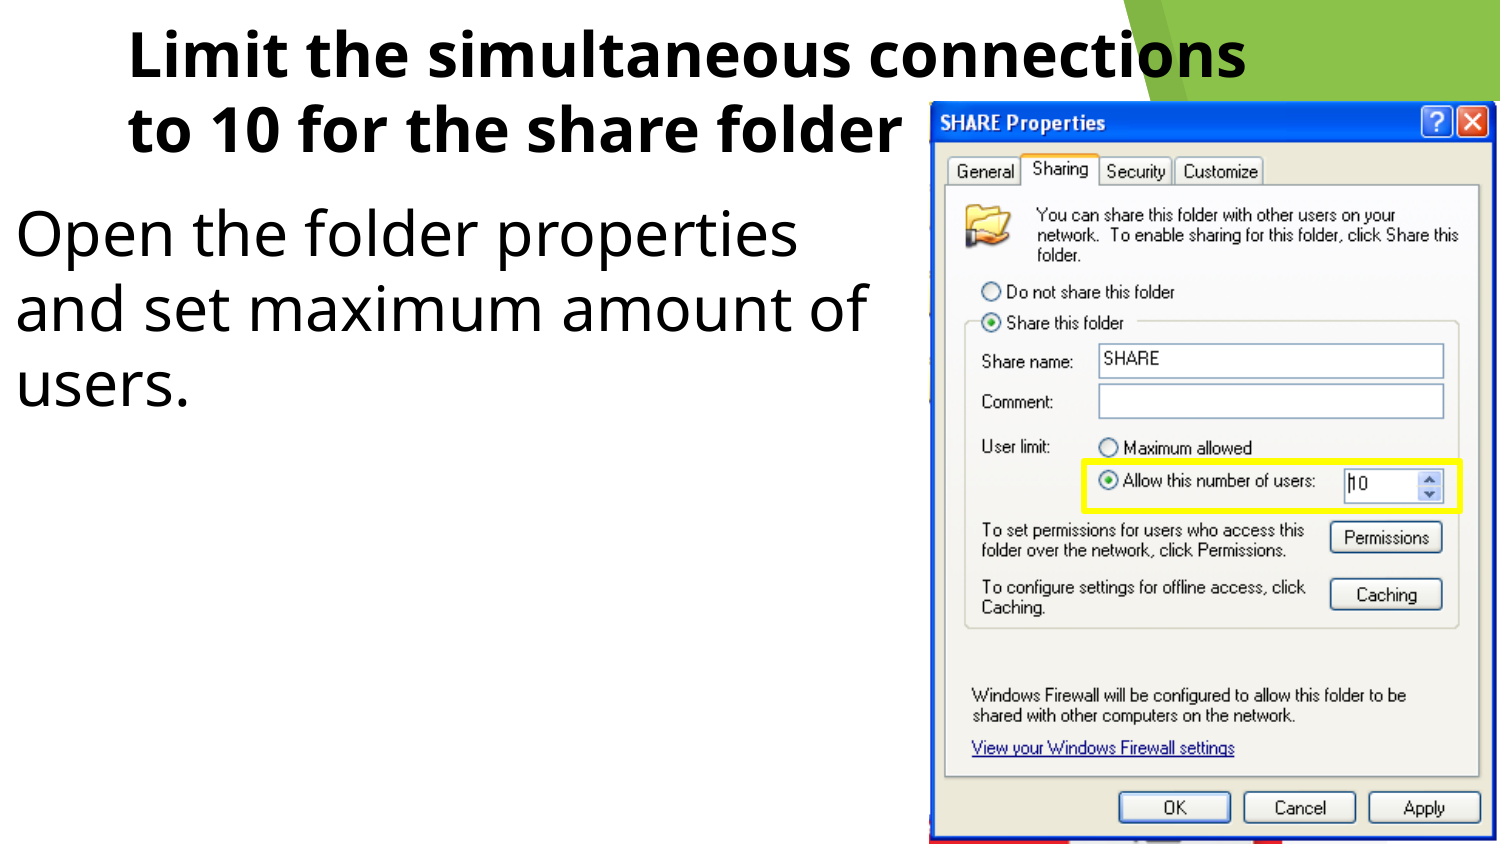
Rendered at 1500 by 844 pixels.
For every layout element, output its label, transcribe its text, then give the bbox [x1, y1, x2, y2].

list Open the folder properties and set maximum amount of users. [0, 178, 923, 844]
title Limit the simultaneous connections to 10 for the share folder [112, 0, 1322, 179]
picture [928, 101, 1500, 844]
